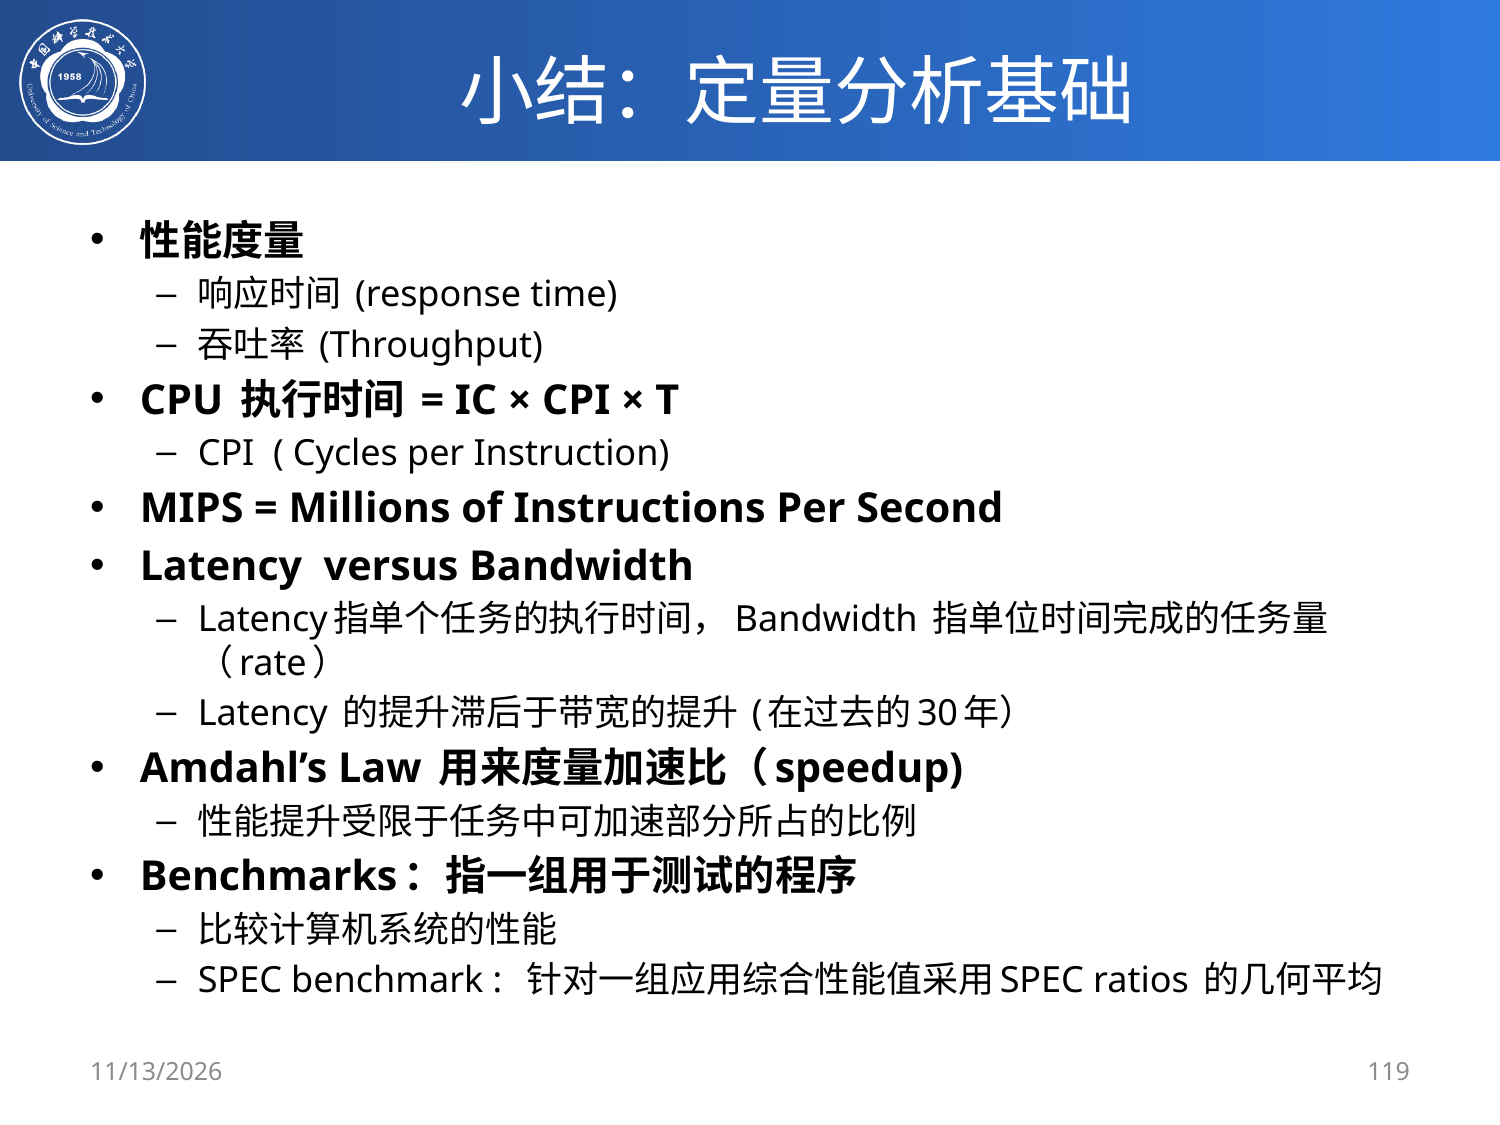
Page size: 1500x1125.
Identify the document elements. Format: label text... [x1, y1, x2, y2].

title 小结：定量分析基础 [169, 24, 1425, 153]
slide_number 119 [1074, 1042, 1425, 1103]
picture [19, 19, 146, 145]
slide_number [75, 1042, 425, 1103]
list 性能度量 响应时间 (response time) 吞吐率 (Throughput) CPU 执行时间 = IC × CPI × T CPI ( Cycles per Instruction) MIPS = Millions of Instructions Per Second Latency versus Bandwidth Latency指单个任务的执行时间，Bandwidth 指单位时间完成的任务量（rate） Latency 的提升滞后于带宽的提升 (在过去的30年） Amdahl’s Law 用来度量加速比（speedup) 性能提升受限于任务中可加速部分所占的比例 Benchmarks：指一组用于测试的程序 比较计算机系统的性能 SPEC benchmark : 针对一组应用综合性能值采用SPEC ratios 的几何平均 [75, 206, 1425, 1036]
